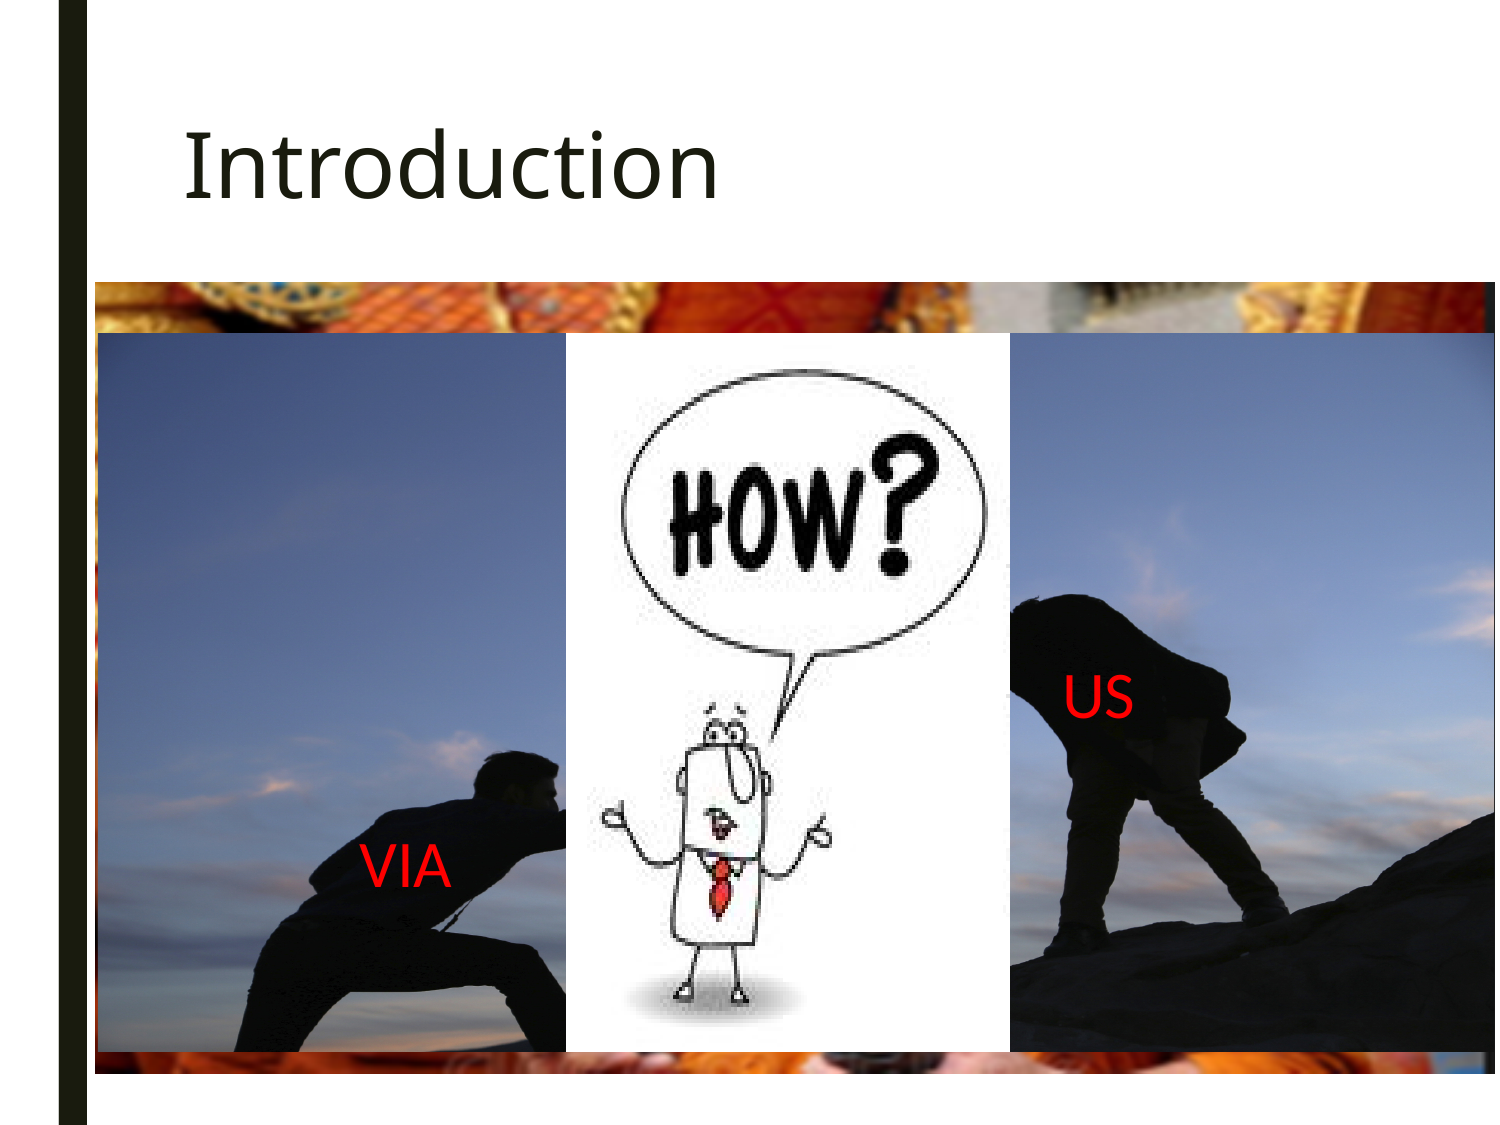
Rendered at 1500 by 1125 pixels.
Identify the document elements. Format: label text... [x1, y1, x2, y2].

picture [95, 282, 1495, 1074]
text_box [1010, 333, 1495, 1052]
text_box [97, 333, 566, 1052]
title Introduction [168, 112, 1351, 282]
